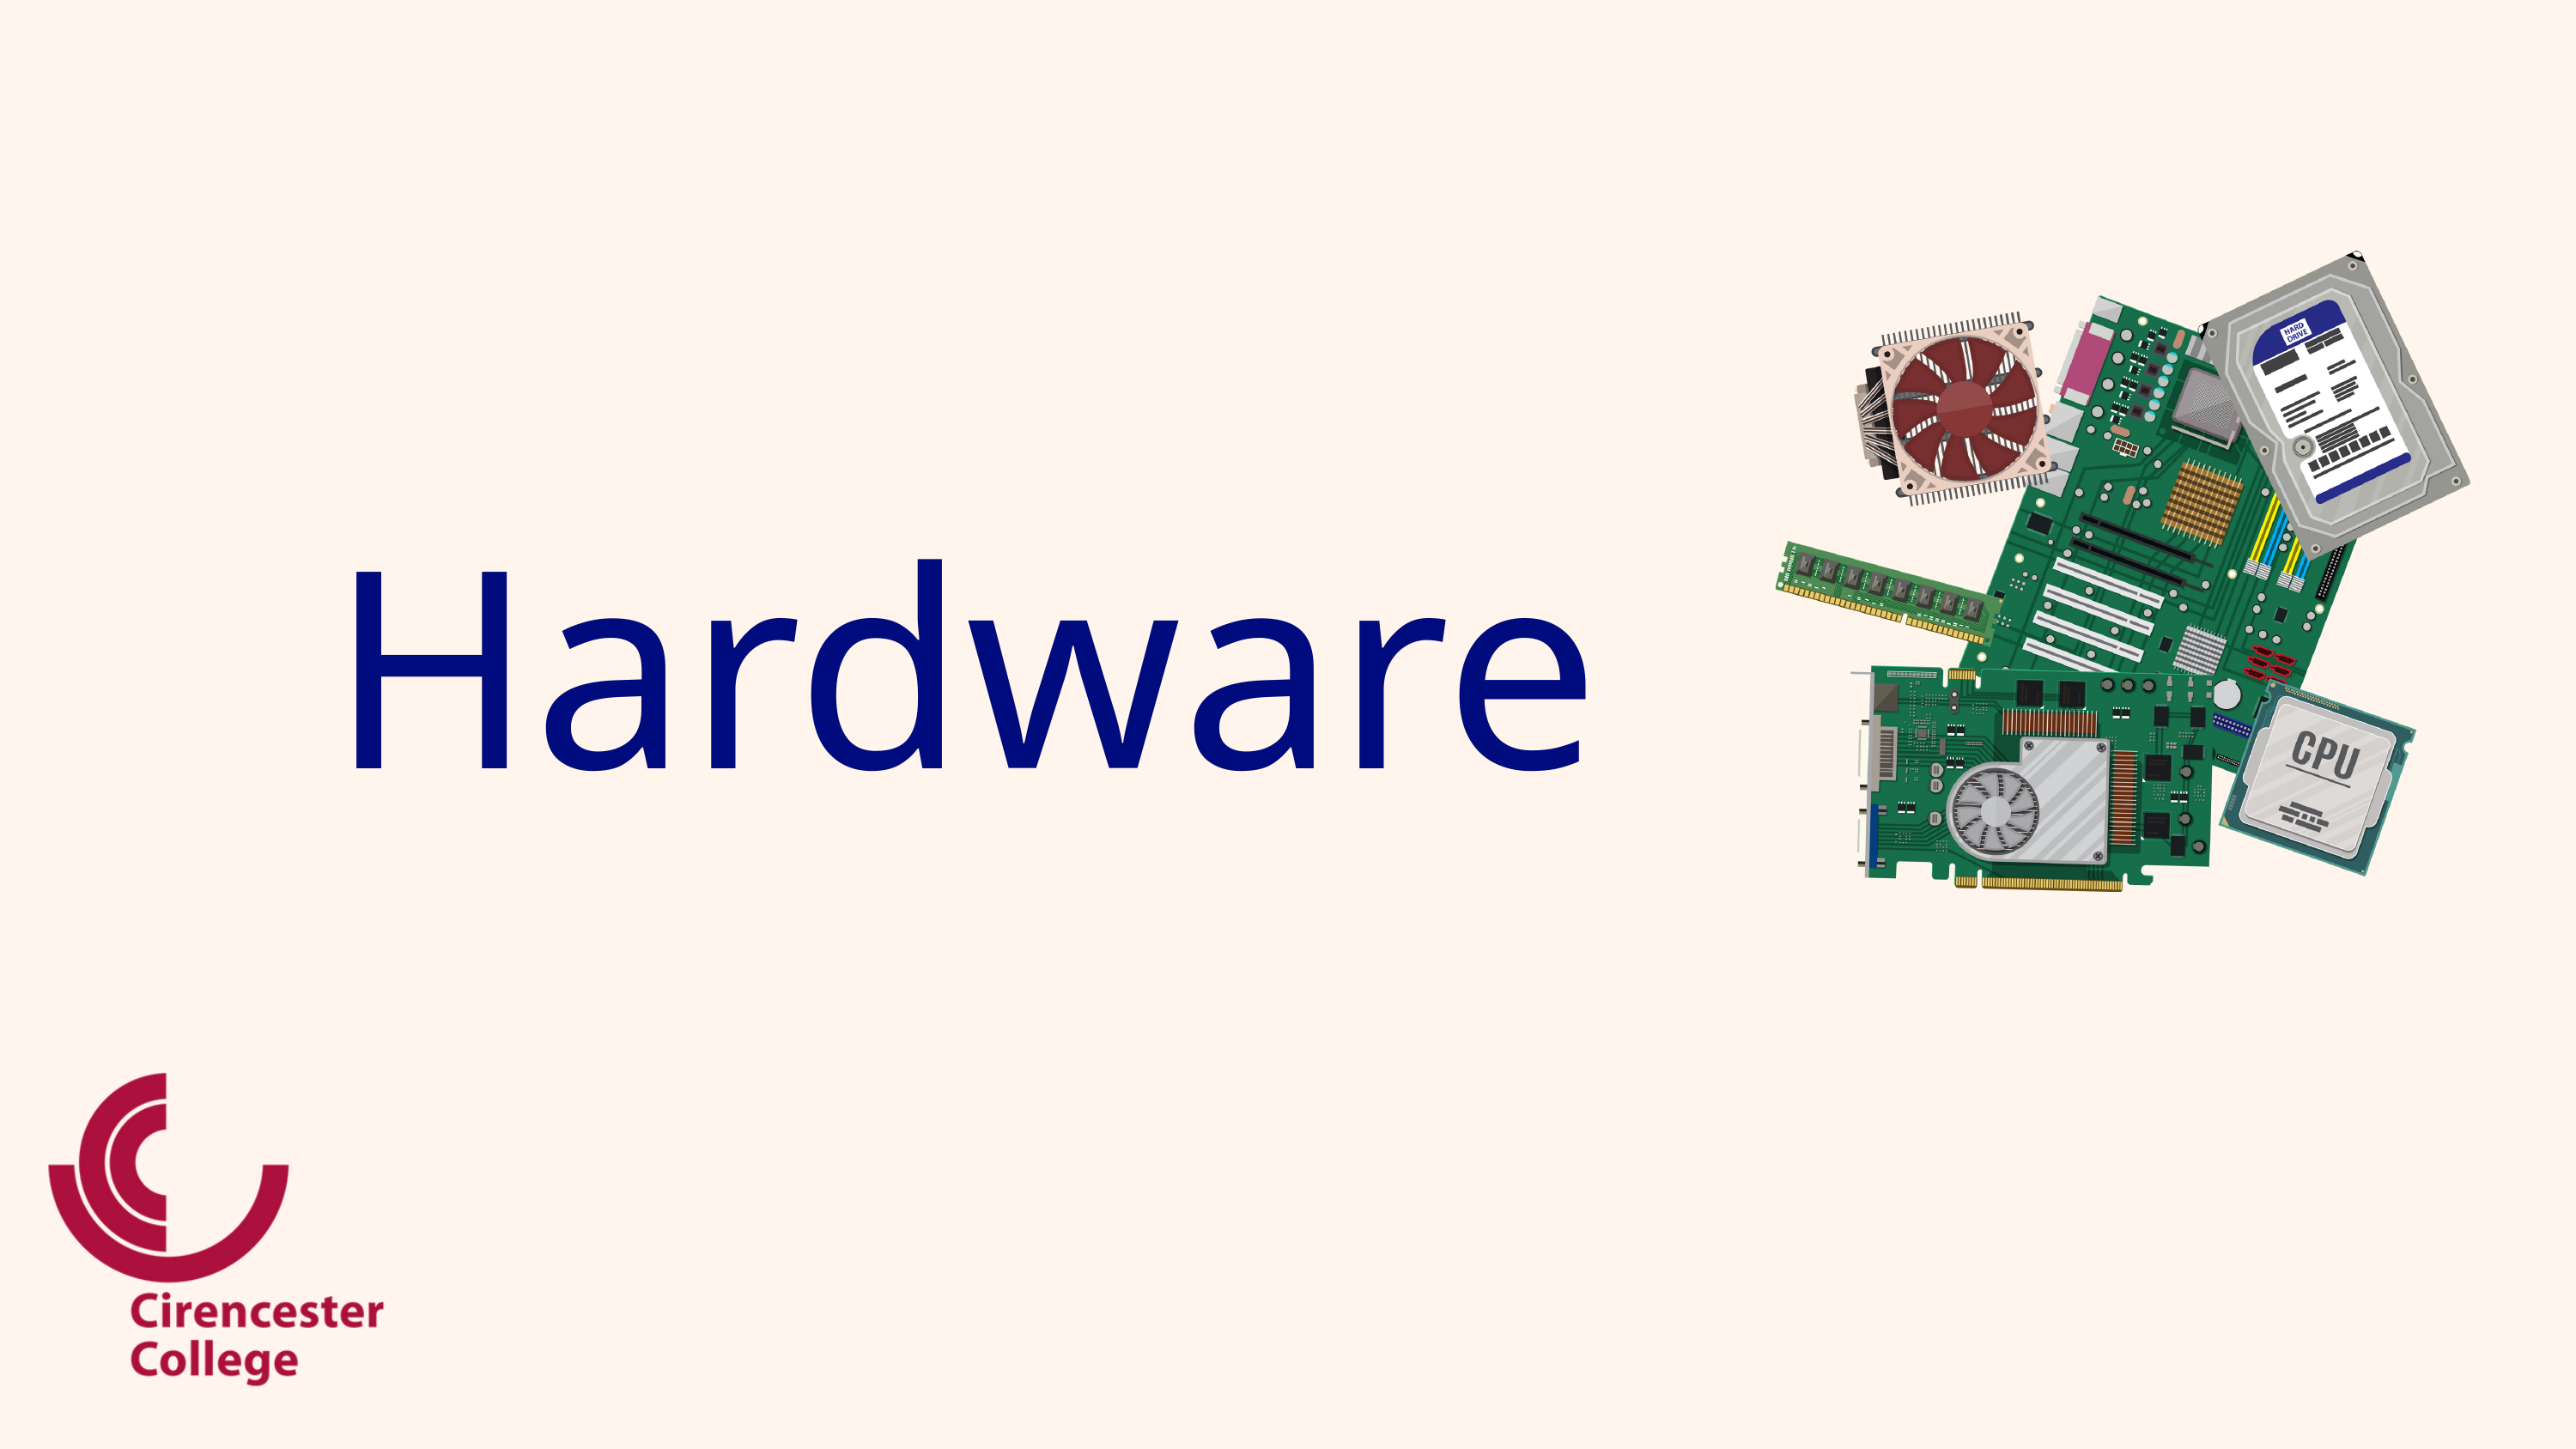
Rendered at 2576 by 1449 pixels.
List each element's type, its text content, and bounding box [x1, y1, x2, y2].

text_box [1775, 251, 2470, 892]
text_box [34, 1049, 398, 1413]
text_box Hardware [311, 438, 1619, 824]
